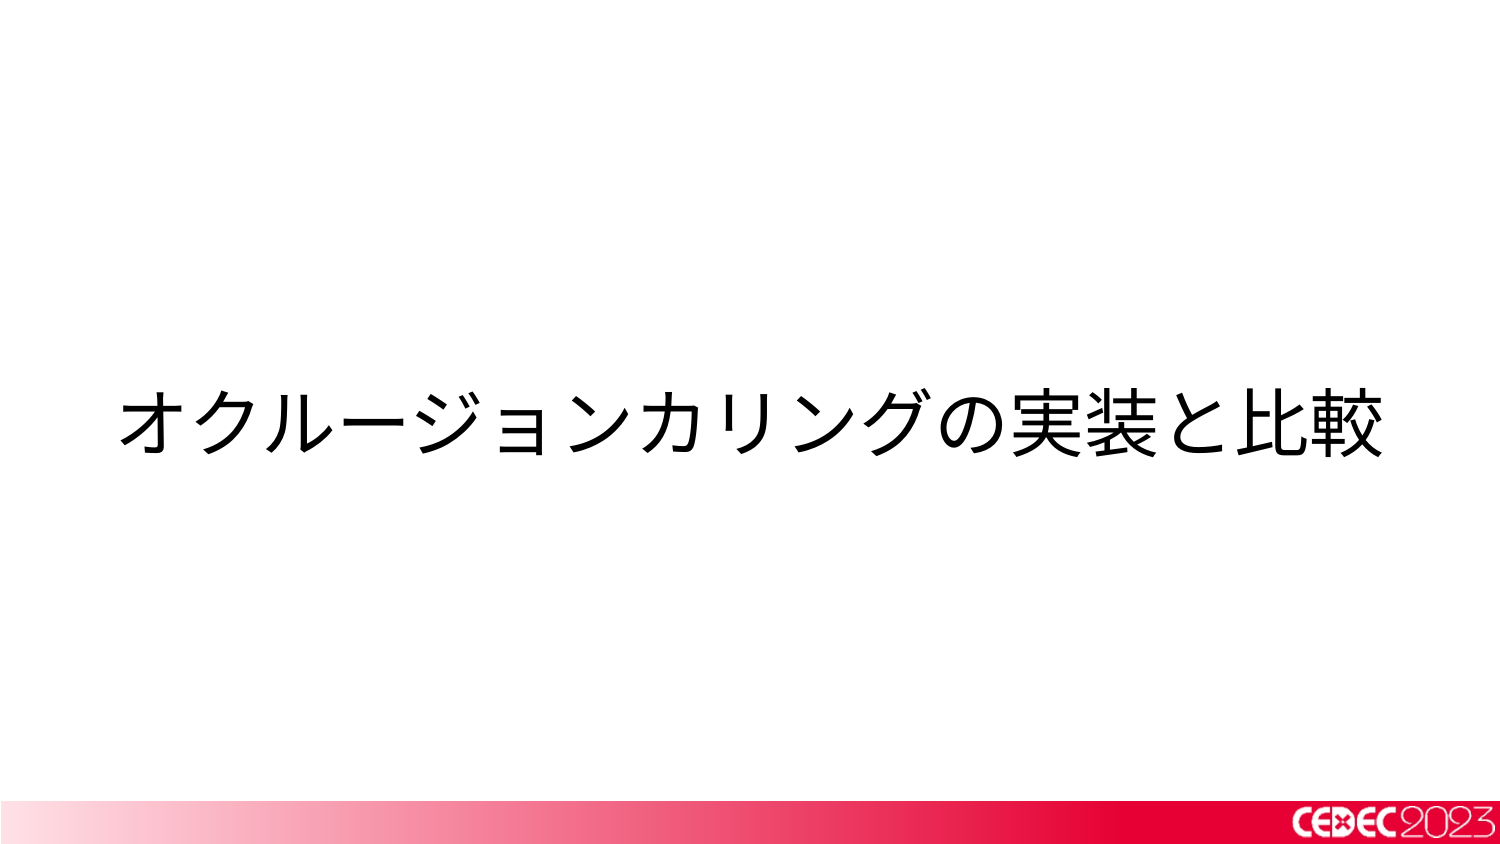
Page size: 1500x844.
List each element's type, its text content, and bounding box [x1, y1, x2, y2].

picture [1, 801, 1500, 844]
title オクルージョンカリングの実装と比較 [51, 352, 1449, 491]
